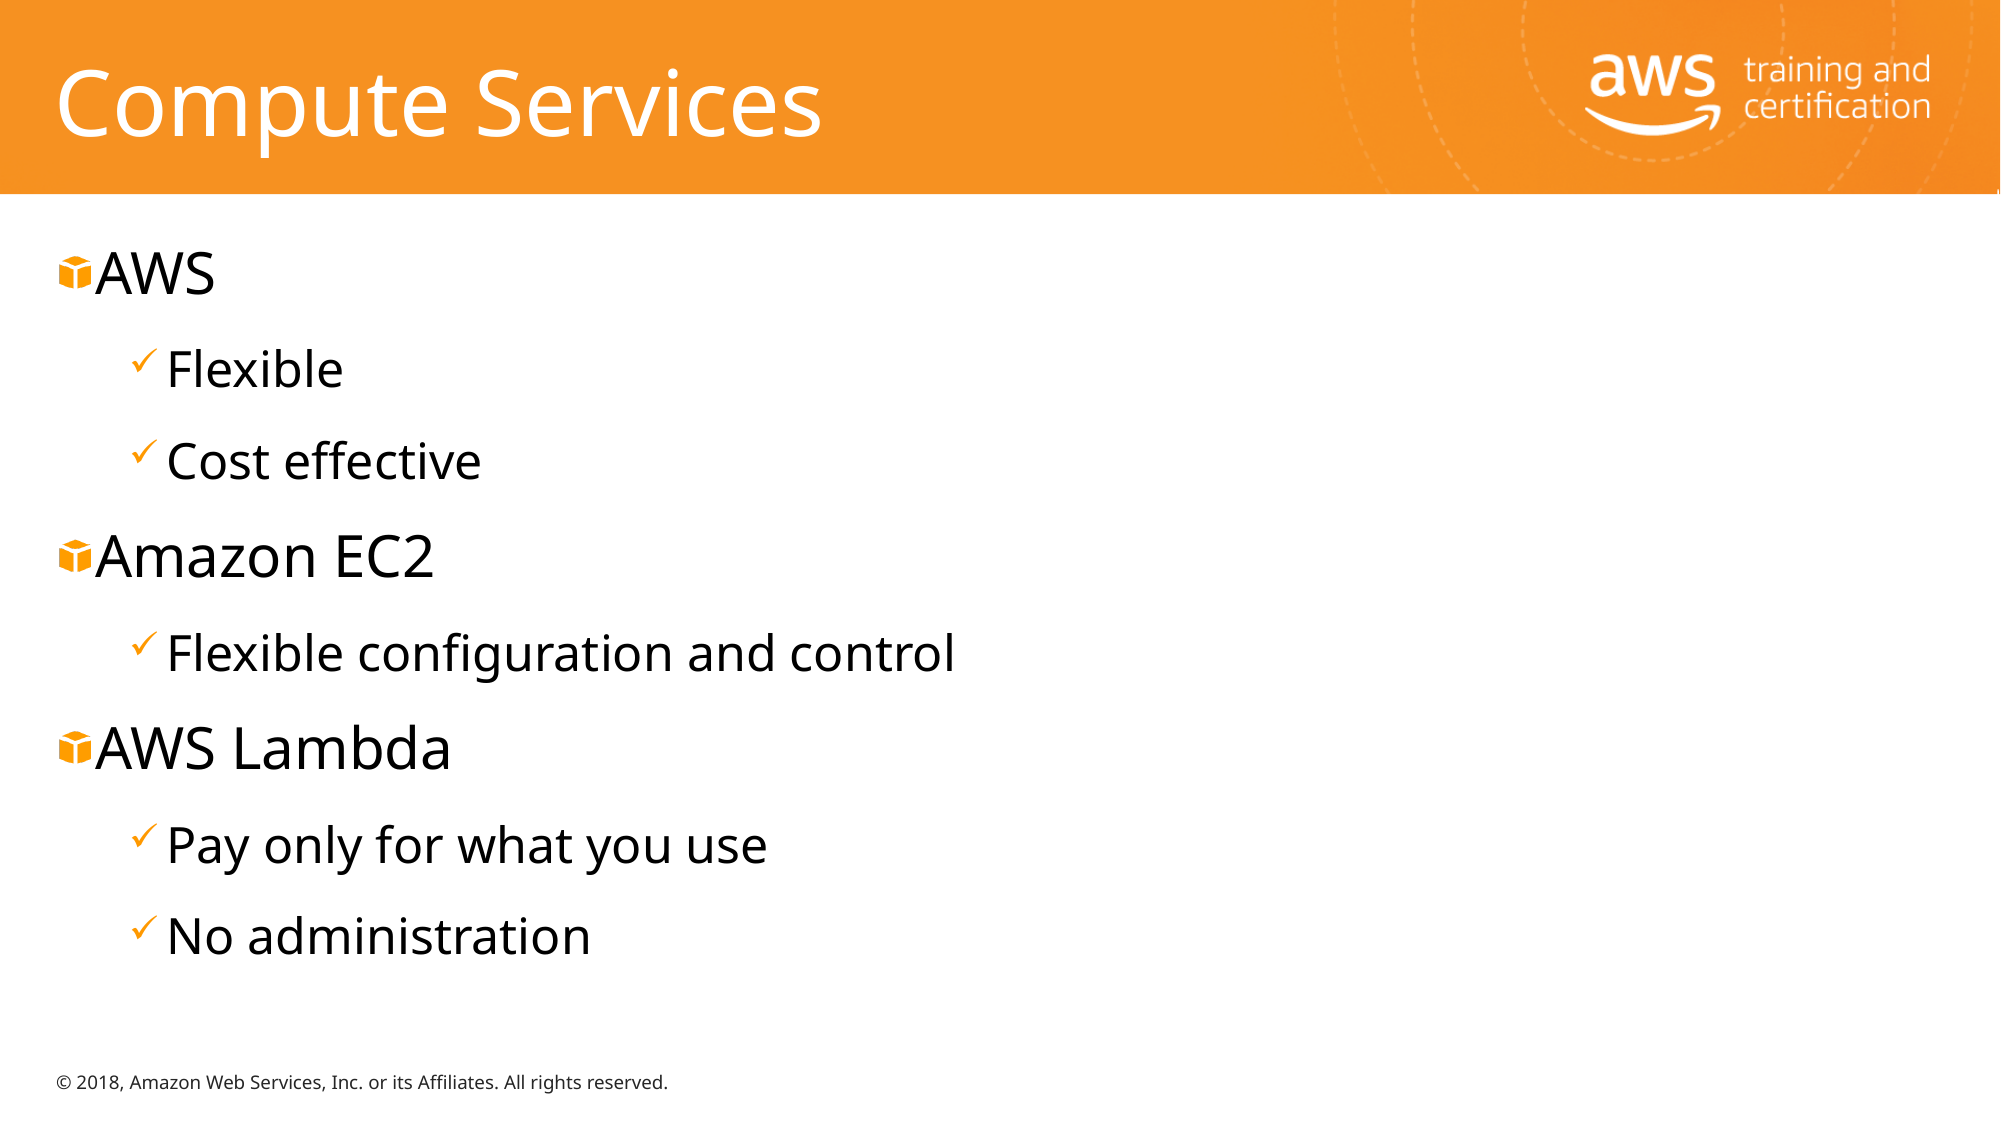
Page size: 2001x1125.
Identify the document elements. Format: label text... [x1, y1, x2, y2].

list AWS Flexible Cost effective Amazon EC2 Flexible configuration and control AWS Lambda Pay only for what you use No administration [39, 236, 1765, 1043]
picture [0, 0, 1997, 1125]
text_box [39, 43, 1863, 172]
